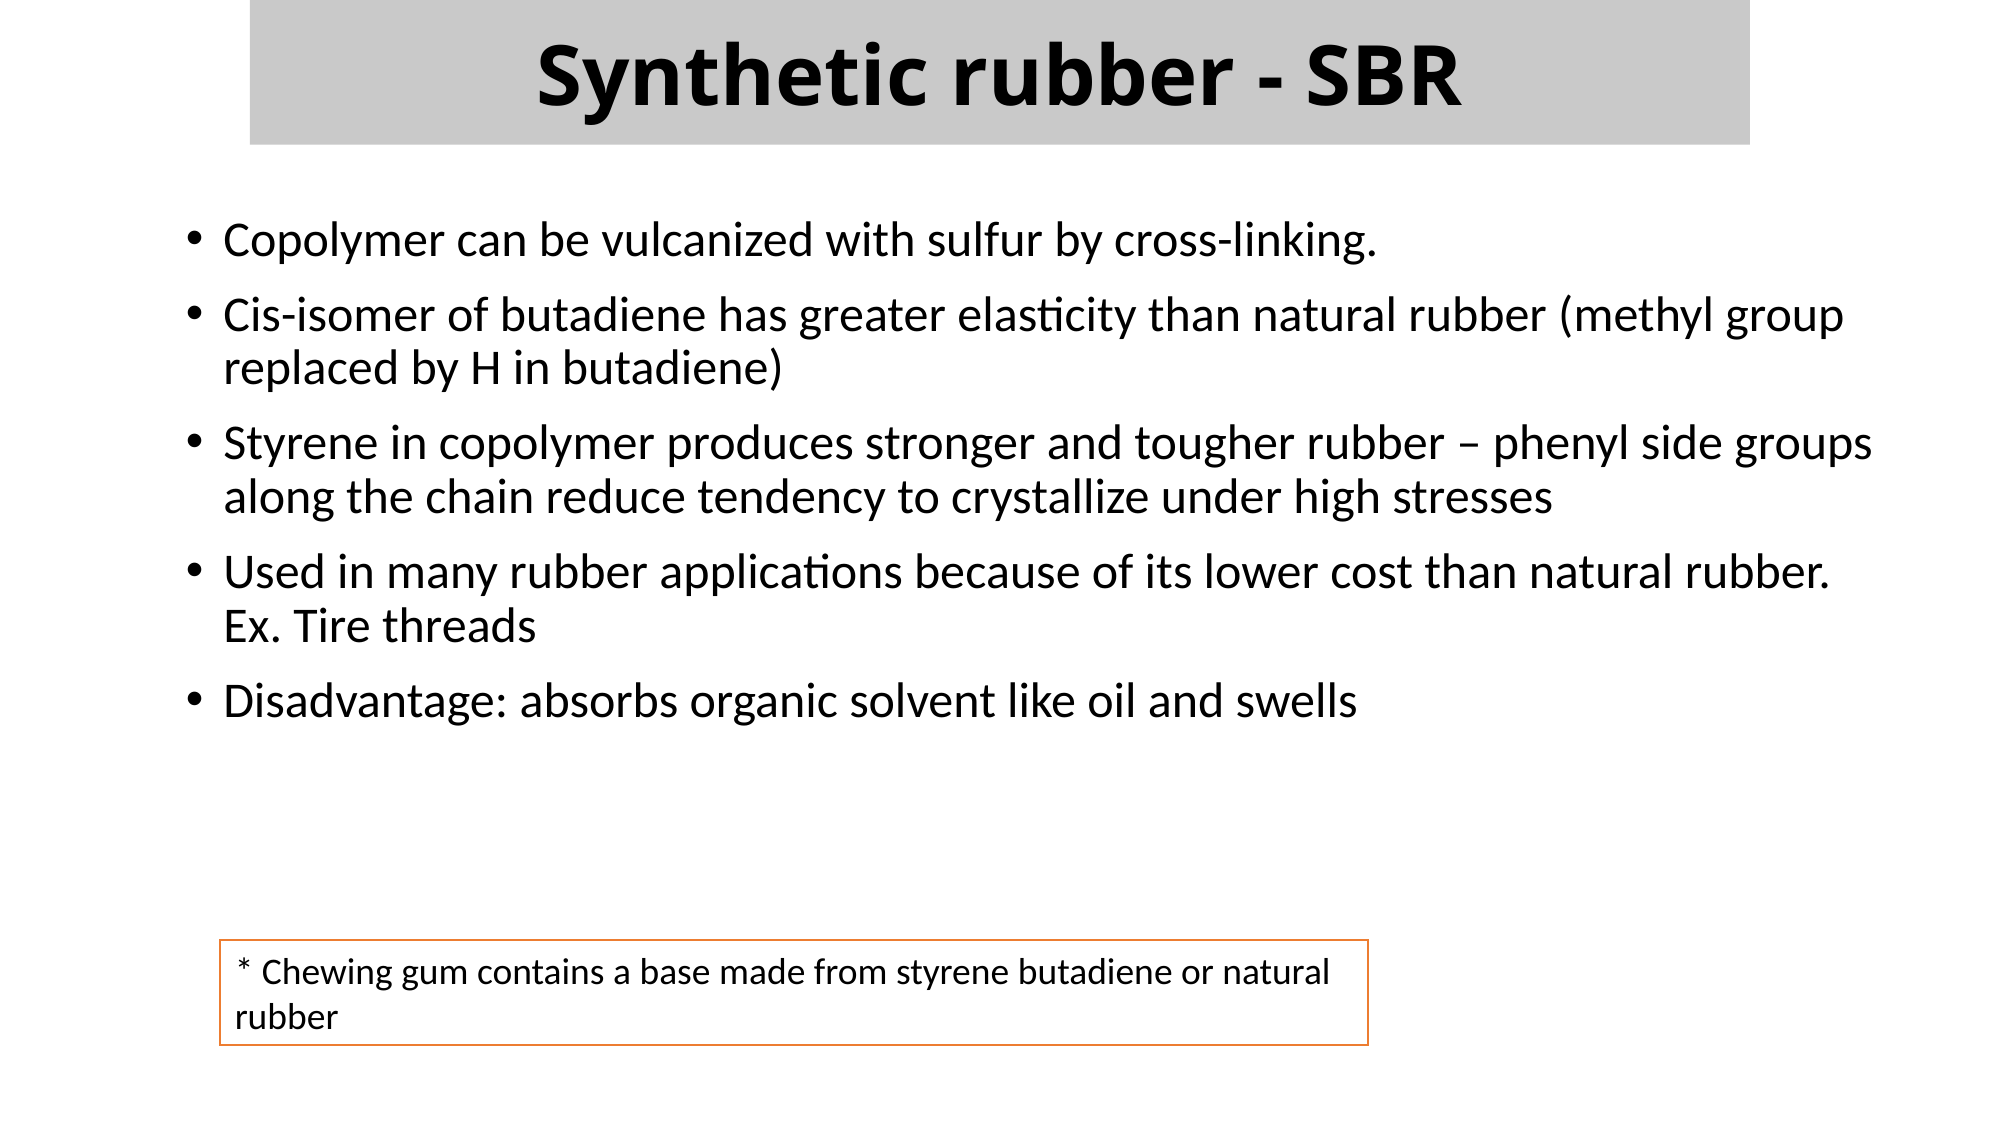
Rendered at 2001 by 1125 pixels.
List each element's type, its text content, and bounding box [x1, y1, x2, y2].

text_box * Chewing gum contains a base made from styrene butadiene or natural rubber [219, 939, 1369, 1046]
text_box Synthetic rubber - SBR [249, 0, 1750, 145]
list Copolymer can be vulcanized with sulfur by cross-linking. Cis-isomer of butadiene has greater elasticity than natural rubber (methyl group replaced by H in butadiene) Styrene in copolymer produces stronger and tougher rubber – phenyl side groups along the chain reduce tendency to crystallize under high stresses Used in many rubber applications because of its lower cost than natural rubber. Ex. Tire threads Disadvantage: absorbs organic solvent like oil and swells [170, 205, 1896, 920]
